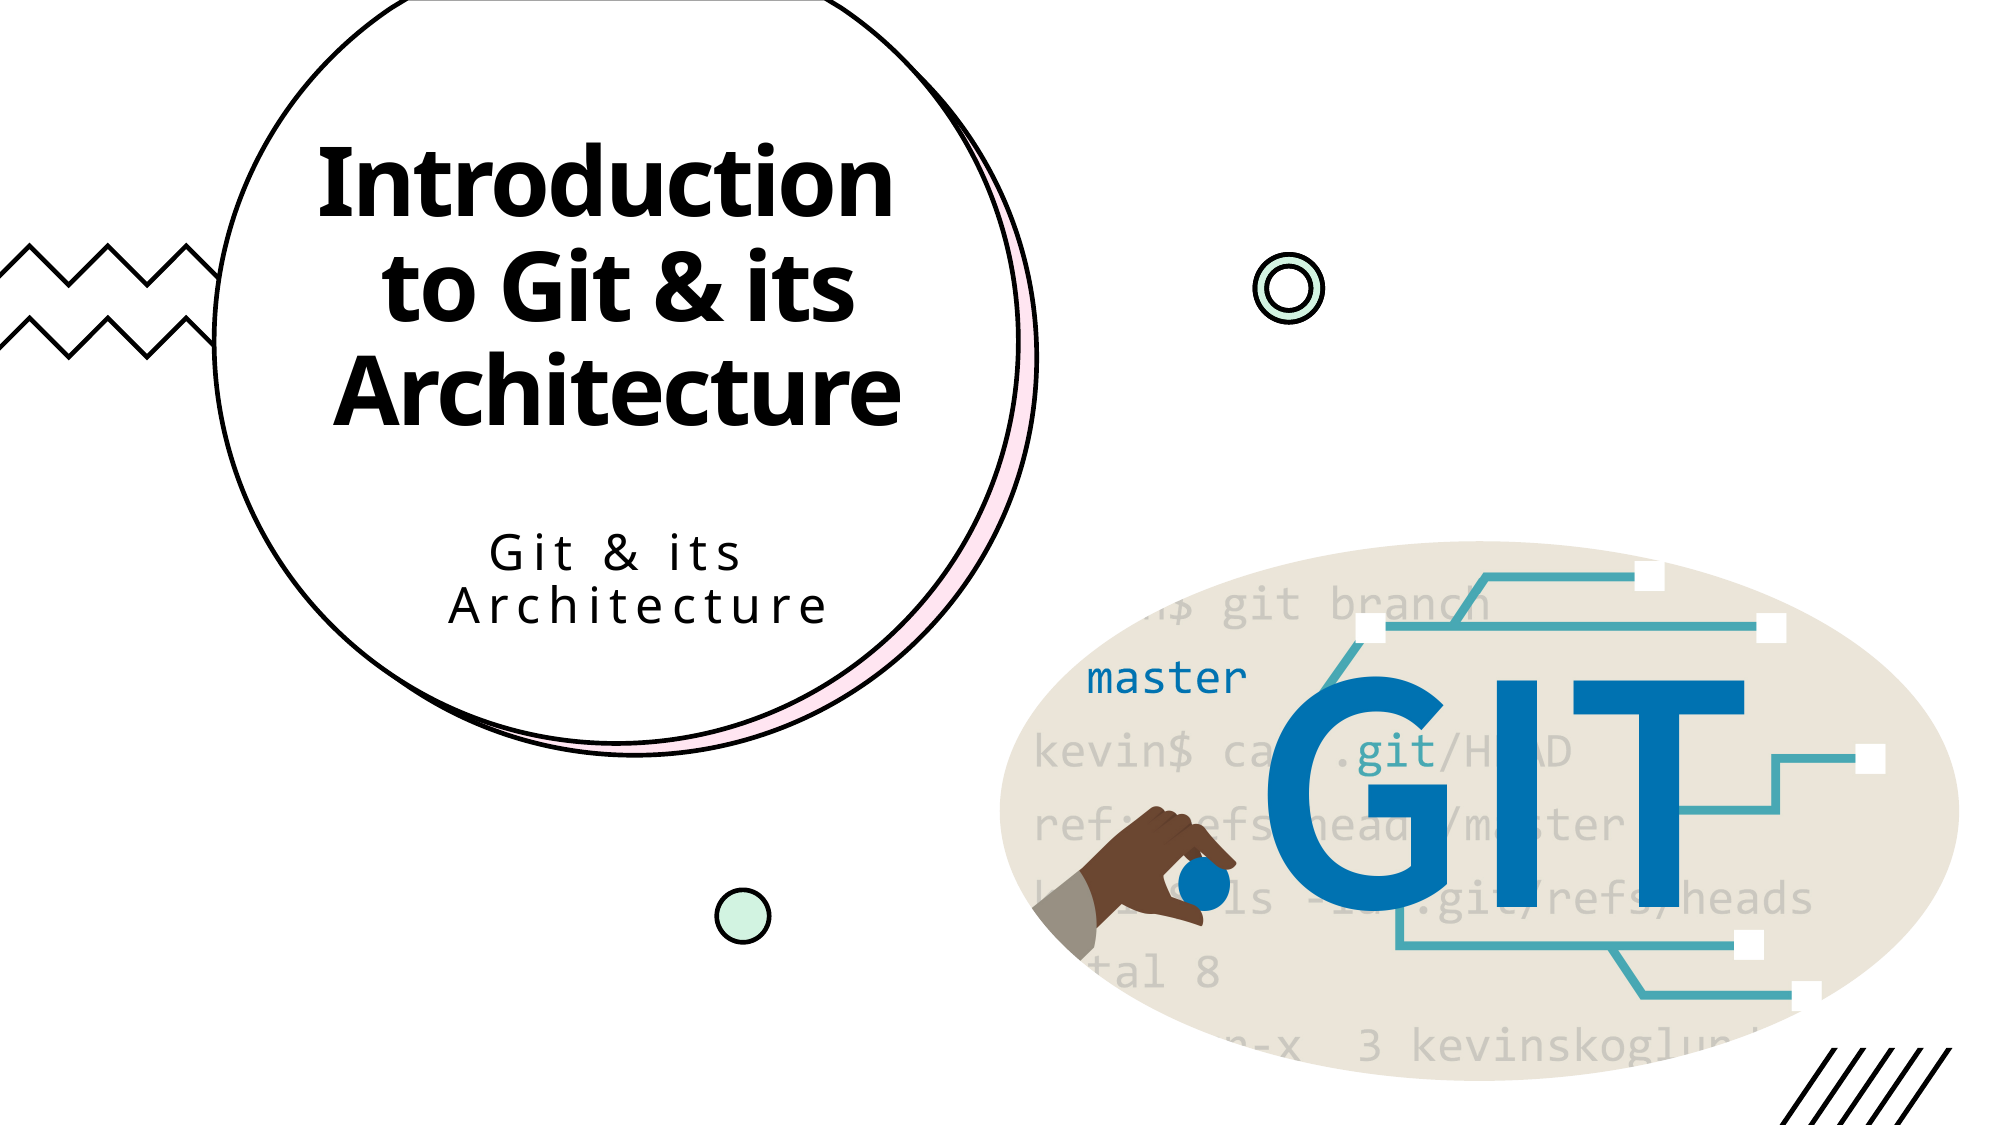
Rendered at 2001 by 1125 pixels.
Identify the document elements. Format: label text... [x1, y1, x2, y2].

picture [999, 541, 1960, 1081]
title Introduction to Git & its Architecture [288, 53, 949, 519]
subtitle Git & its Architecture [288, 519, 949, 646]
